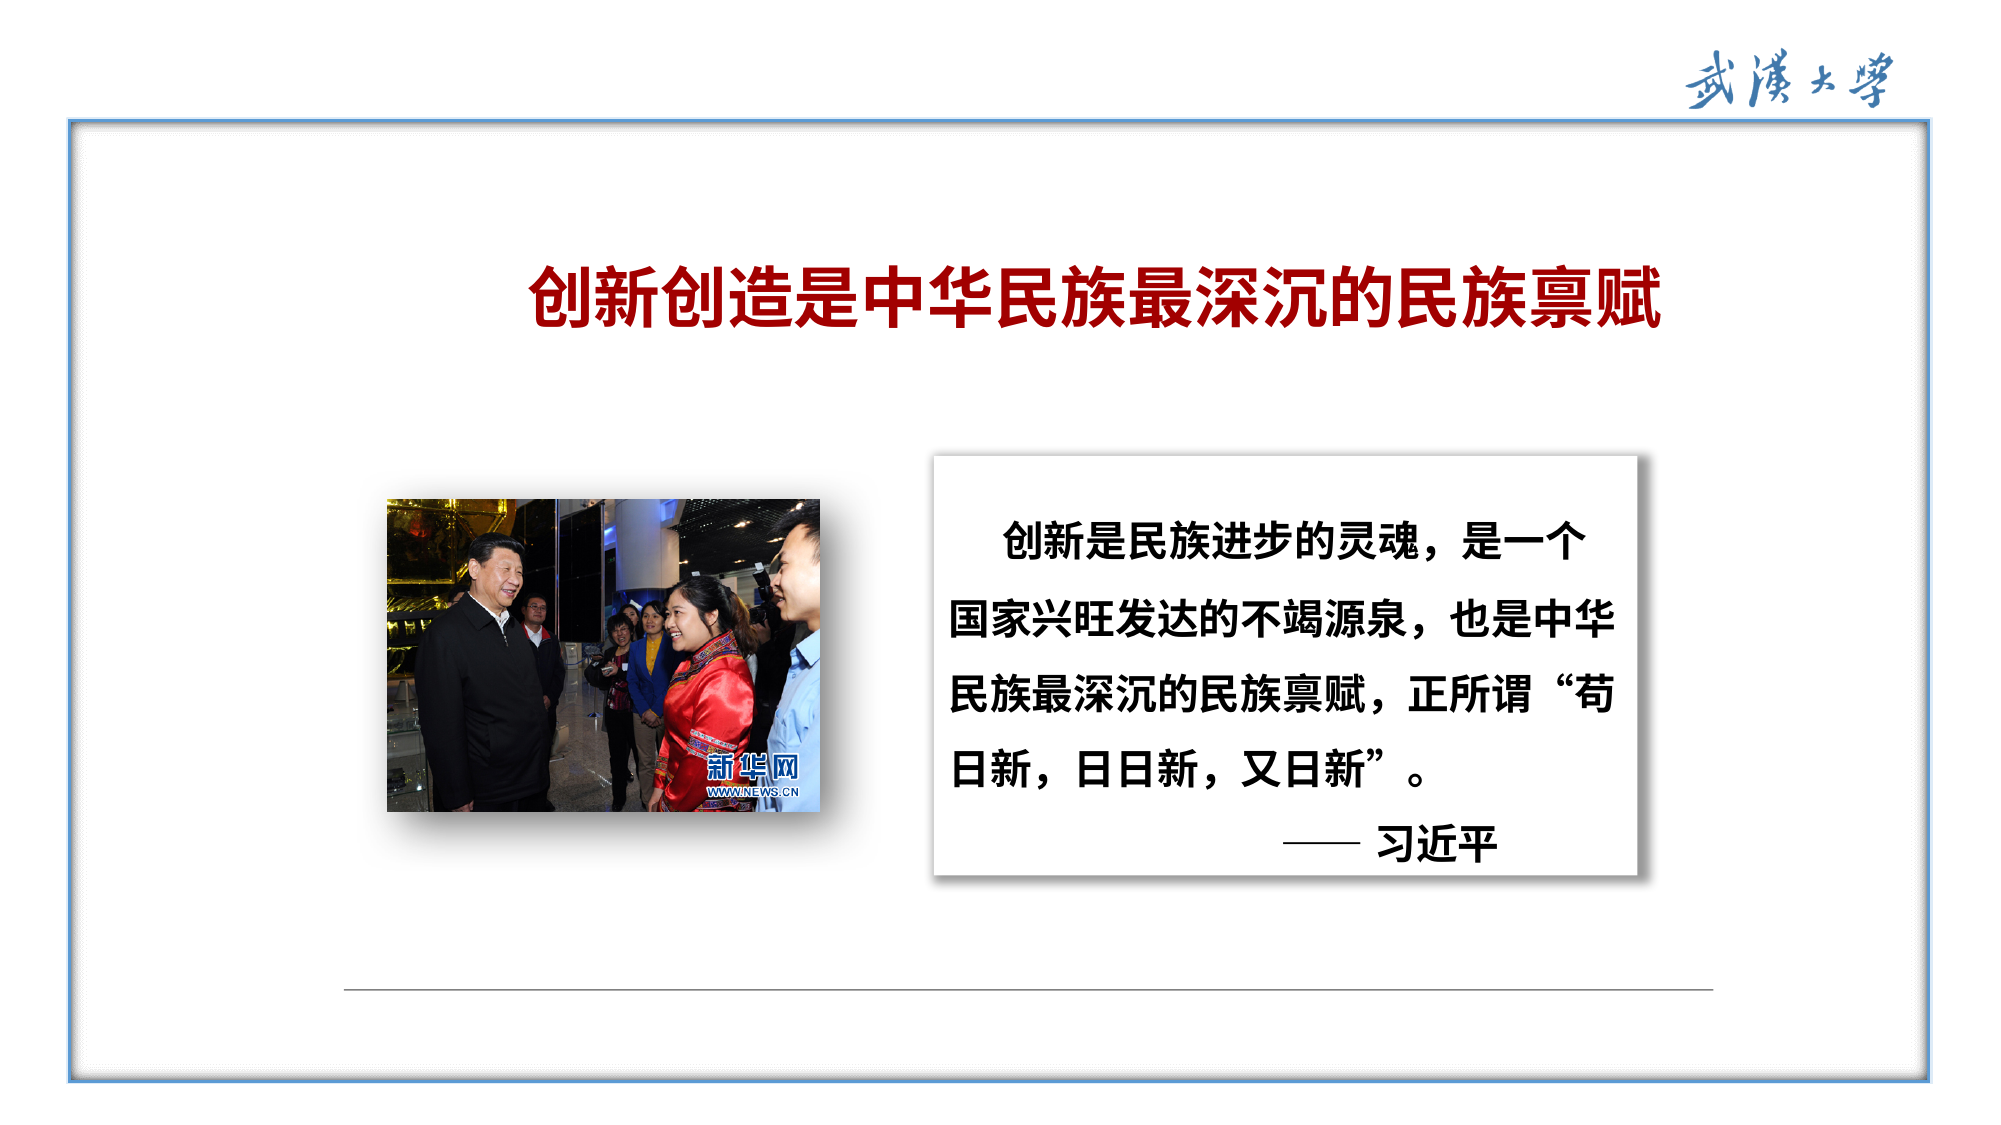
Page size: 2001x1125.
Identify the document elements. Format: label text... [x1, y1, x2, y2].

picture [66, 117, 1933, 1084]
text_box 创新创造是中华民族最深沉的民族禀赋 [512, 254, 1682, 338]
text_box 创新是民族进步的灵魂，是一个国家兴旺发达的不竭源泉，也是中华民族最深沉的民族禀赋，正所谓“苟日新，日日新，又日新”。 ——习近平 [933, 455, 1638, 876]
text_box [437, 249, 1395, 333]
